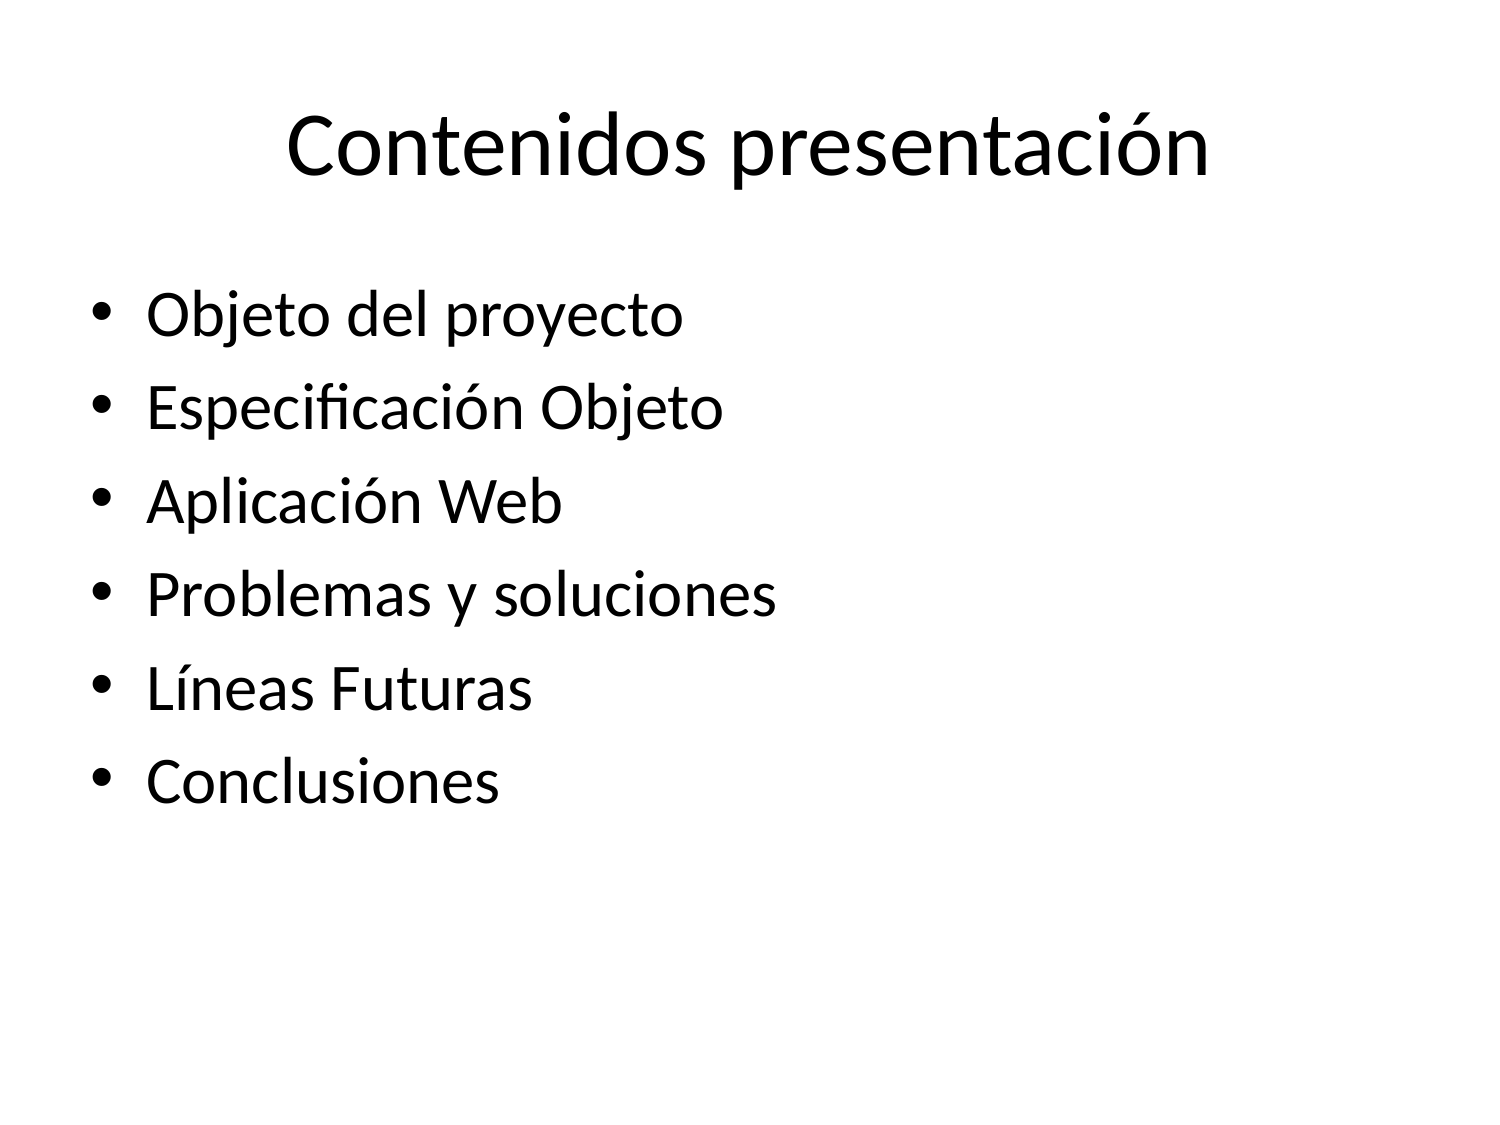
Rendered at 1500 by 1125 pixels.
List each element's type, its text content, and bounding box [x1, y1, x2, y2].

list Objeto del proyecto Especificación Objeto Aplicación Web Problemas y soluciones Líneas Futuras Conclusiones [75, 262, 1425, 1005]
title Contenidos presentación [75, 45, 1425, 233]
